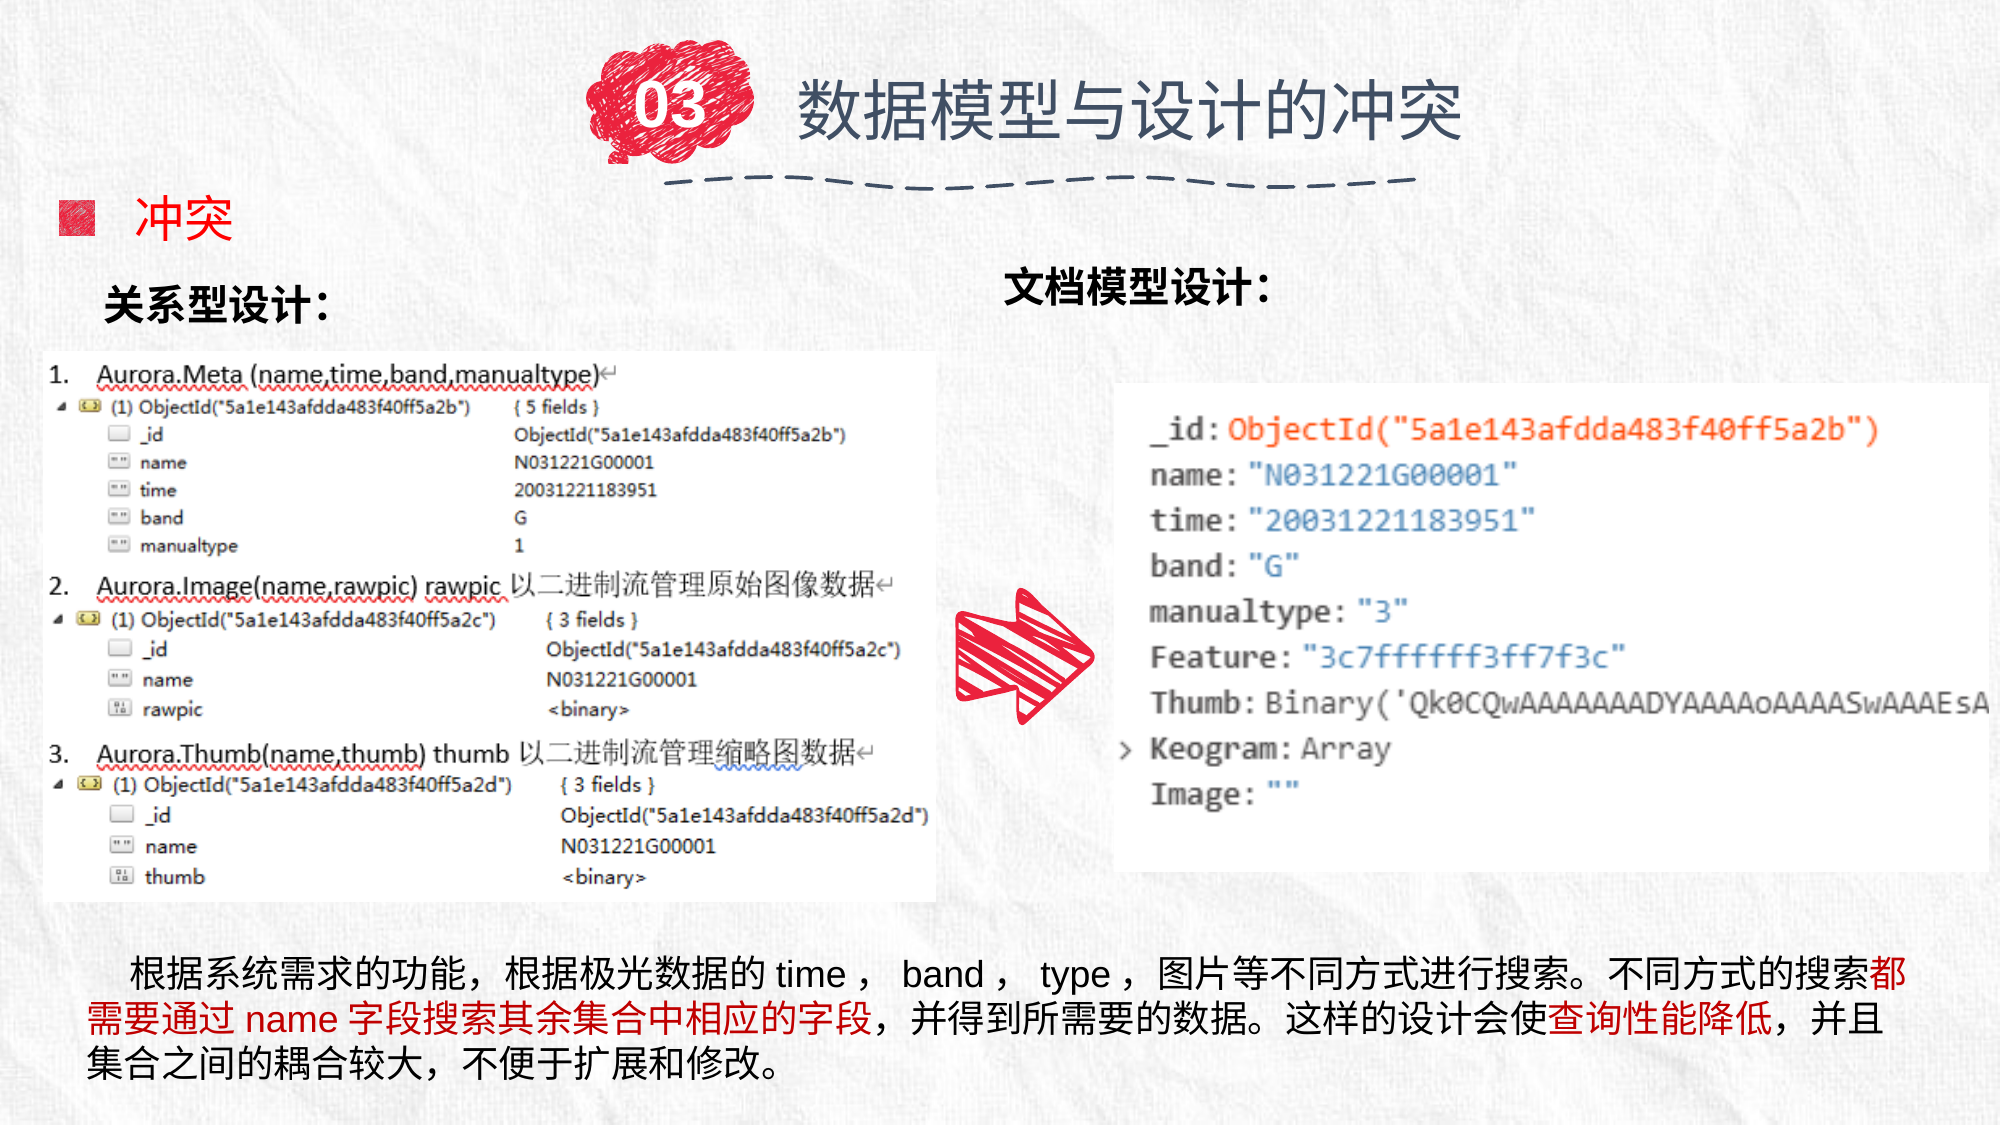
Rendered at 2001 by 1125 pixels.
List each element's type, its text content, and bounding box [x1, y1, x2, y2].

text_box [955, 587, 1095, 726]
text_box [664, 176, 1423, 190]
text_box [585, 55, 611, 146]
text_box 03 [611, 53, 729, 149]
picture [1113, 304, 1989, 872]
text_box 冲突 [44, 180, 587, 256]
picture [59, 200, 95, 236]
text_box 数据模型与设计的冲突 [781, 61, 1615, 156]
text_box 根据系统需求的功能，根据极光数据的time，band，type，图片等不同方式进行搜索。不同方式的搜索都需要通过name字段搜索其余集合中相应的字段，并得到所需要的数据。这样的设计会使查询性能降低，并且集合之间的耦合较大，不便于扩展和修改。 [71, 942, 1929, 1093]
text_box 文档模型设计： [988, 253, 1530, 319]
text_box 关系型设计： [88, 271, 631, 337]
text_box [614, 38, 756, 139]
picture [42, 351, 937, 902]
text_box [596, 149, 697, 185]
